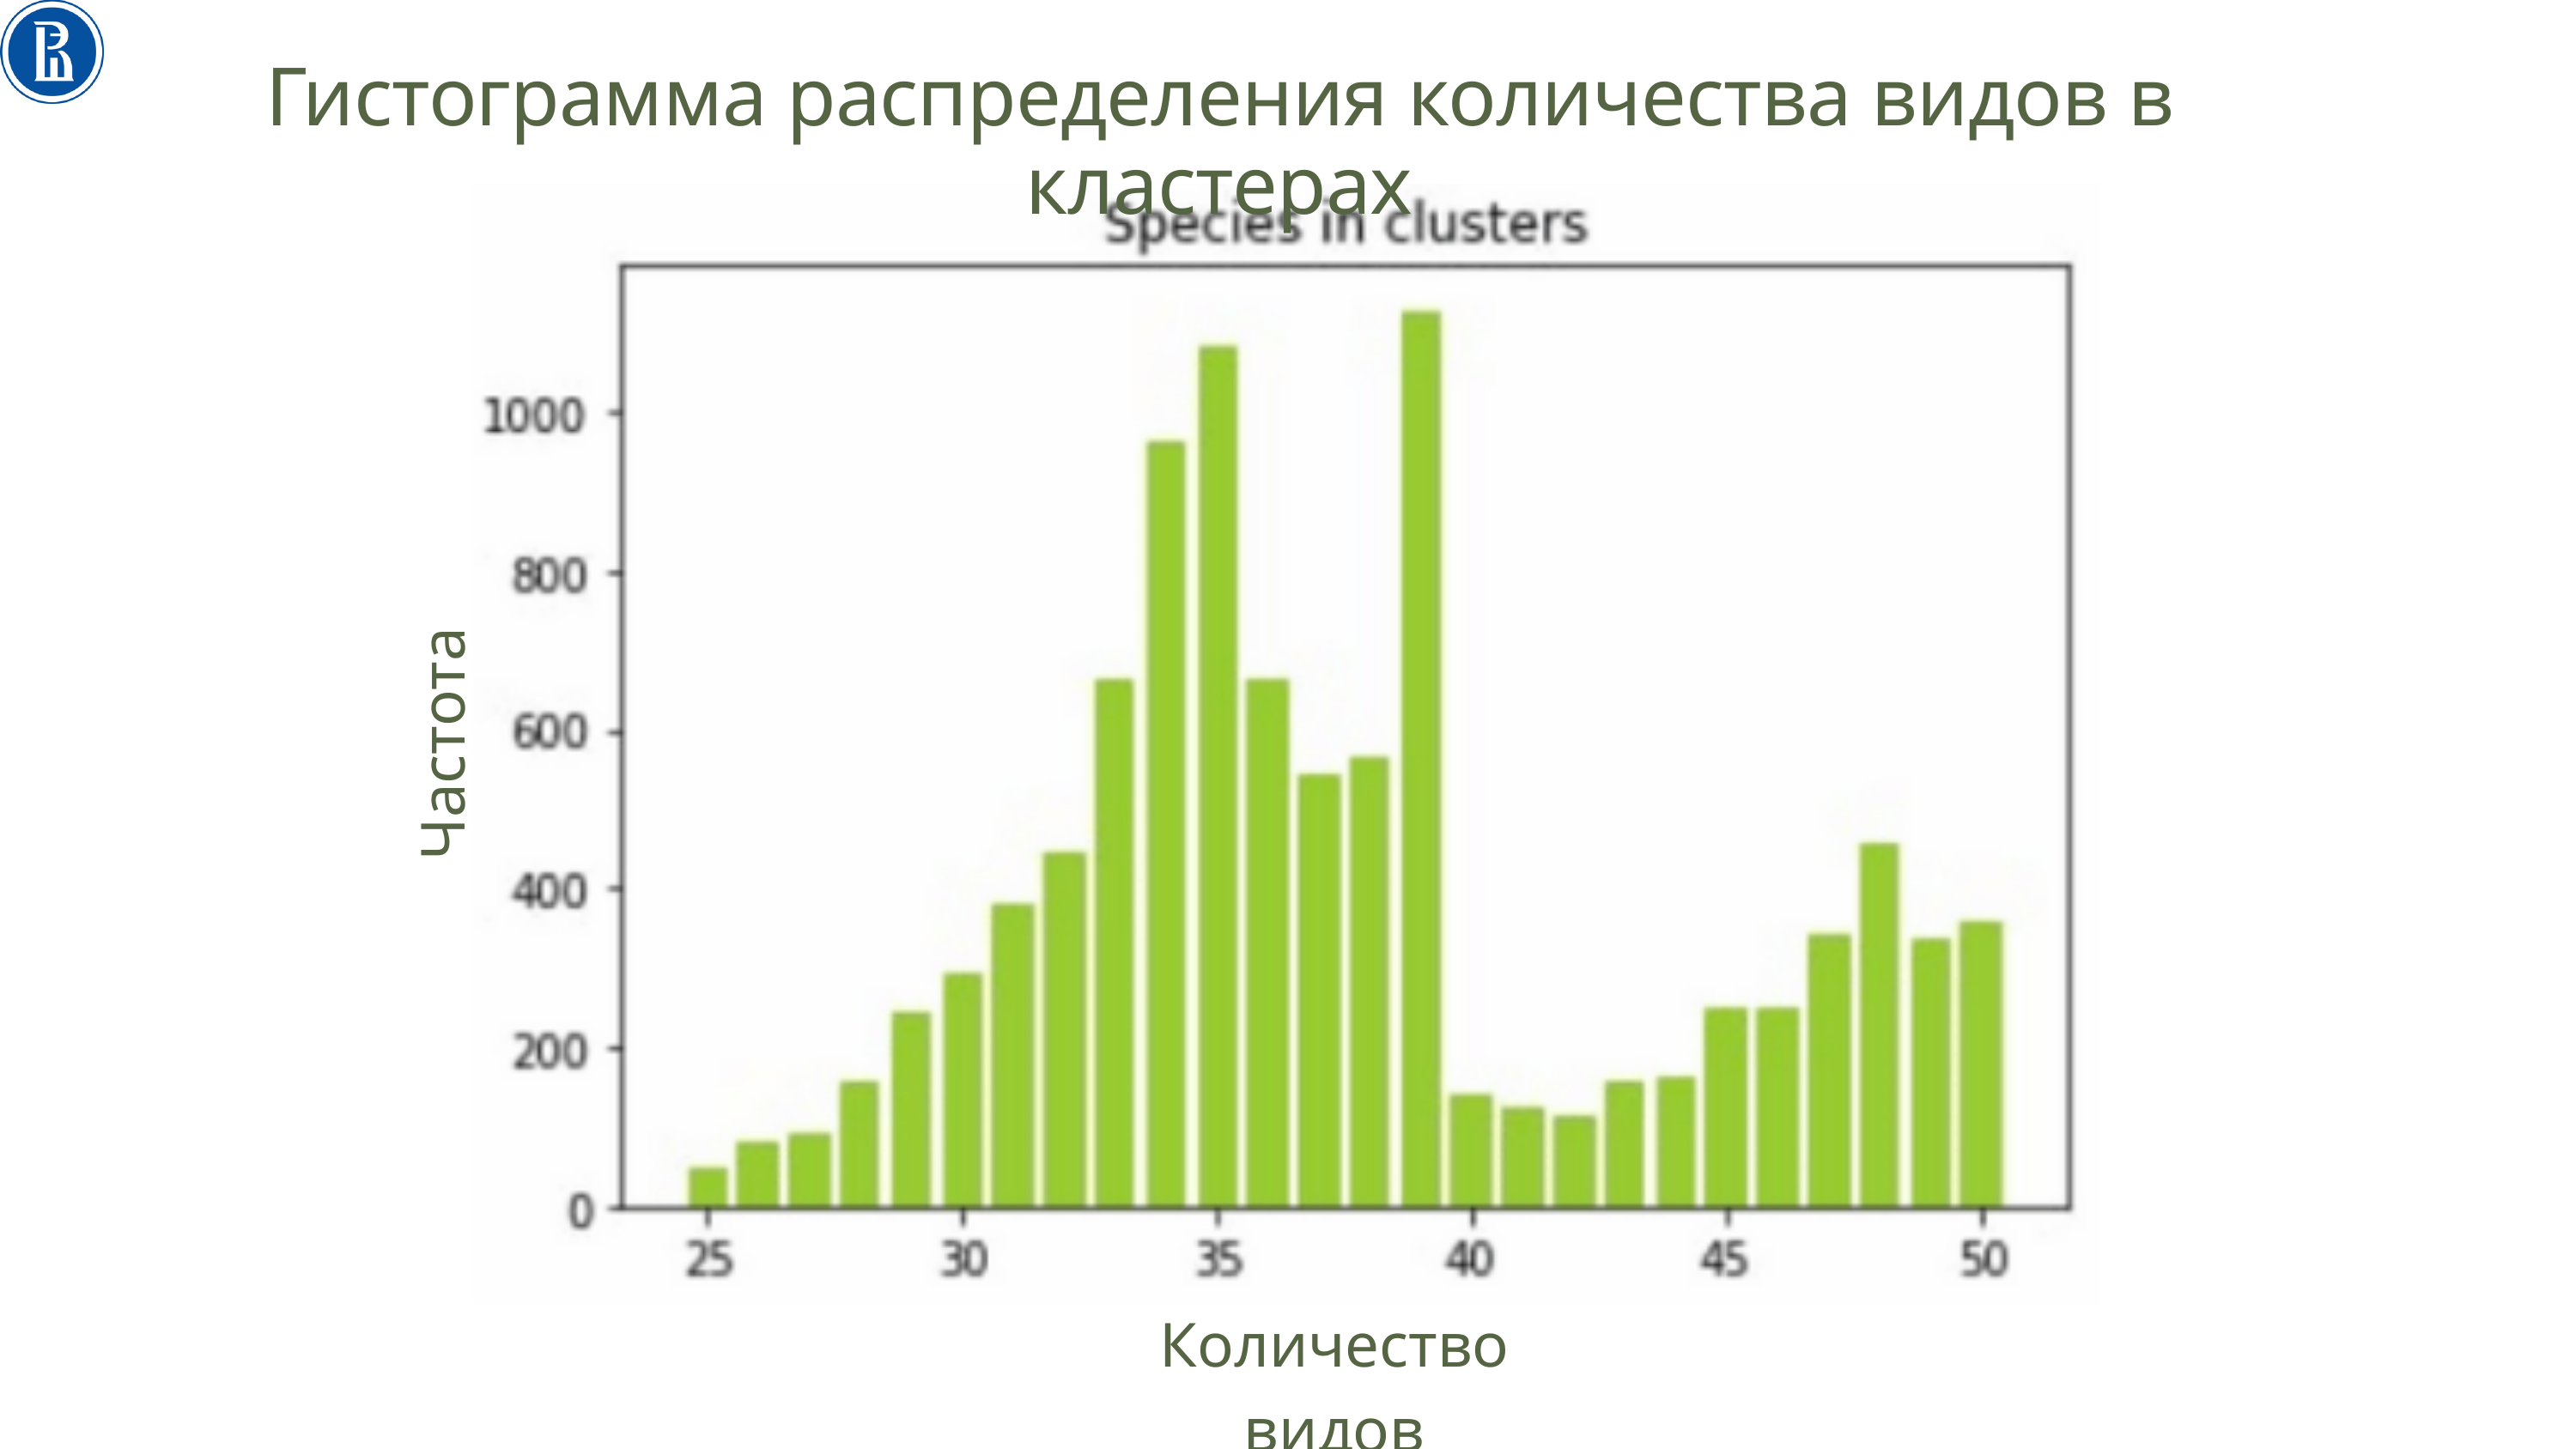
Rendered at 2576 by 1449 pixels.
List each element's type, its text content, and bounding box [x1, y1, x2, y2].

picture [0, 0, 104, 104]
text_box Частота [392, 494, 469, 993]
text_box Количество видов [1072, 1311, 1597, 1449]
text_box Гистограмма распределения количества видов в кластерах [144, 53, 2293, 231]
picture [473, 184, 2103, 1304]
